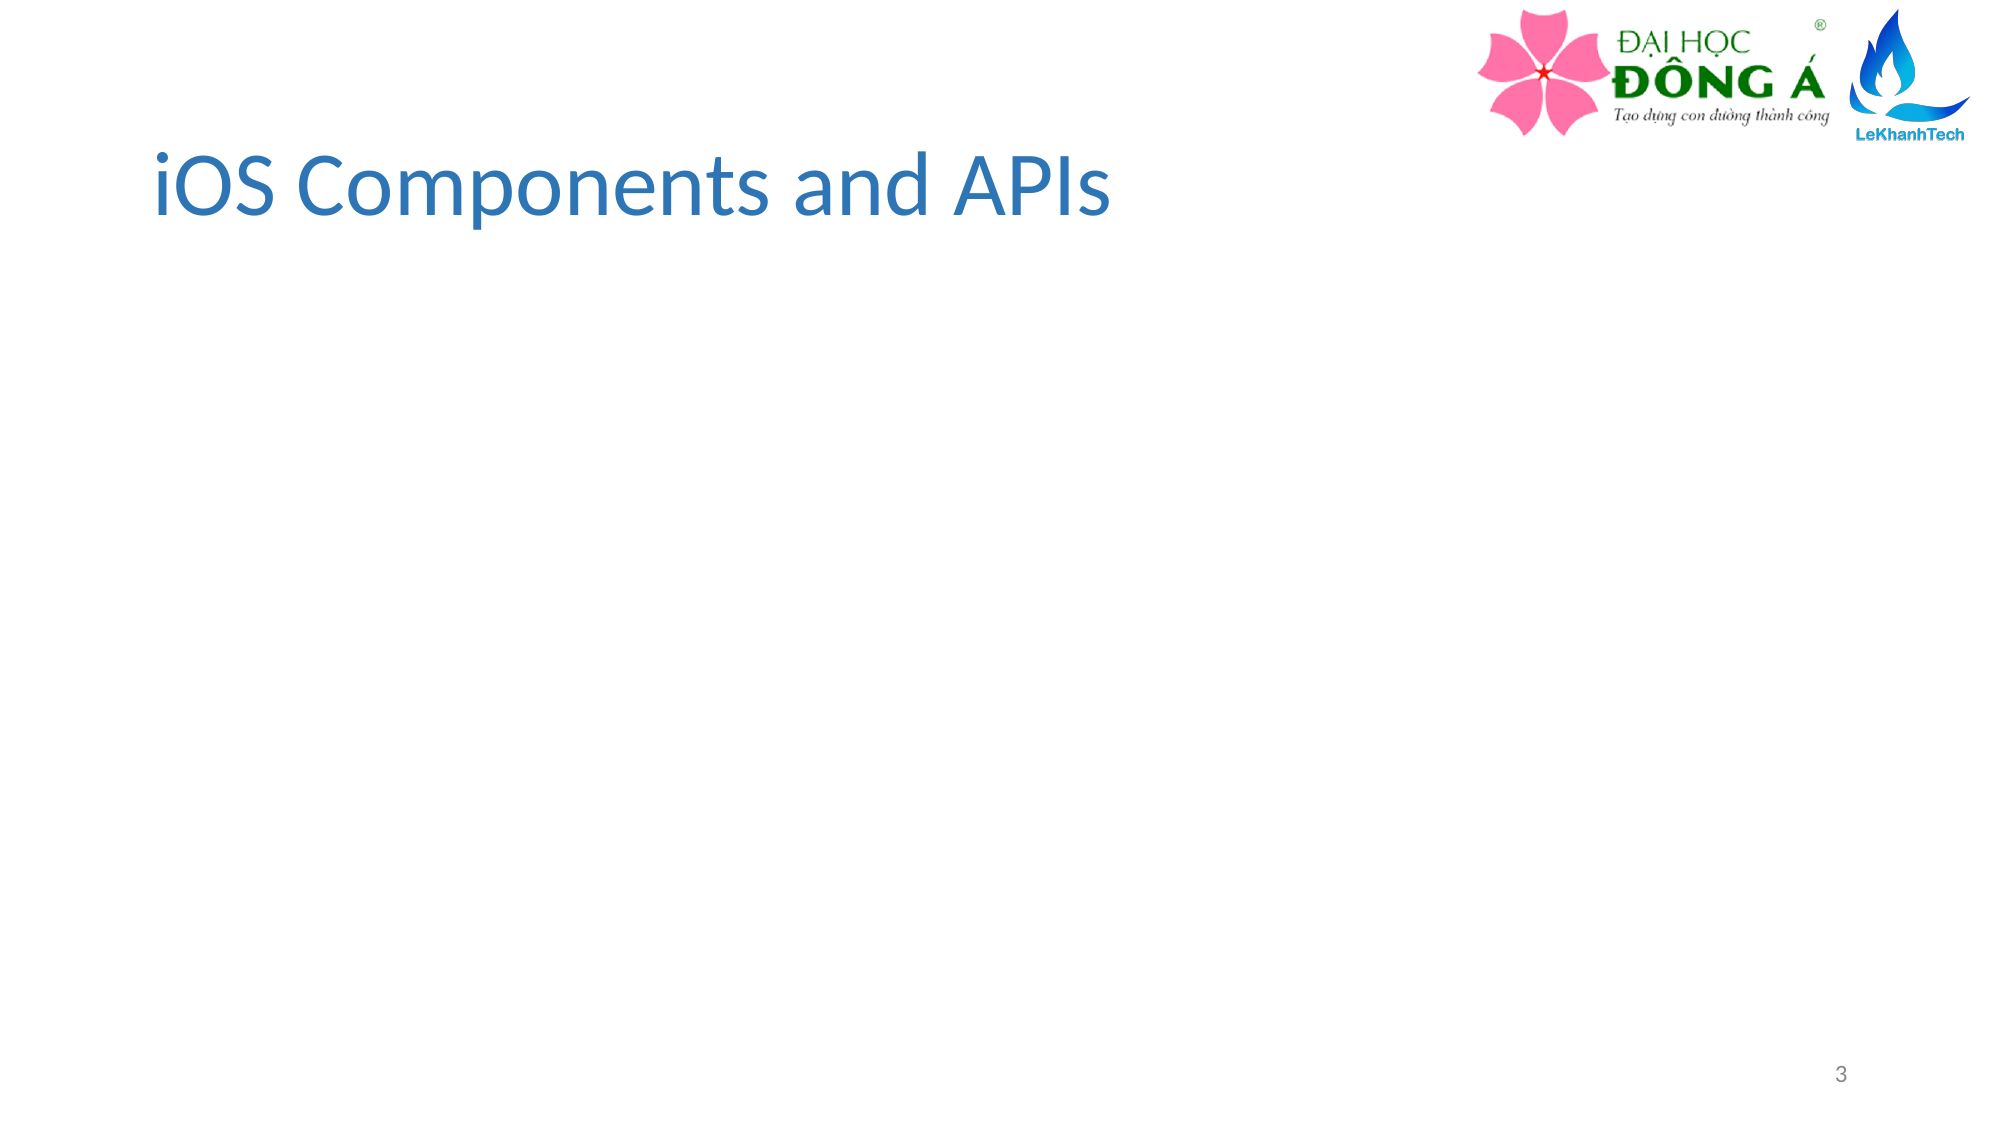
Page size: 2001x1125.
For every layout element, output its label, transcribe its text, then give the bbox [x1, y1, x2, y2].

title iOS Components and APIs [137, 91, 1863, 280]
picture [1465, 5, 1980, 144]
slide_number 3 [1412, 1042, 1863, 1103]
